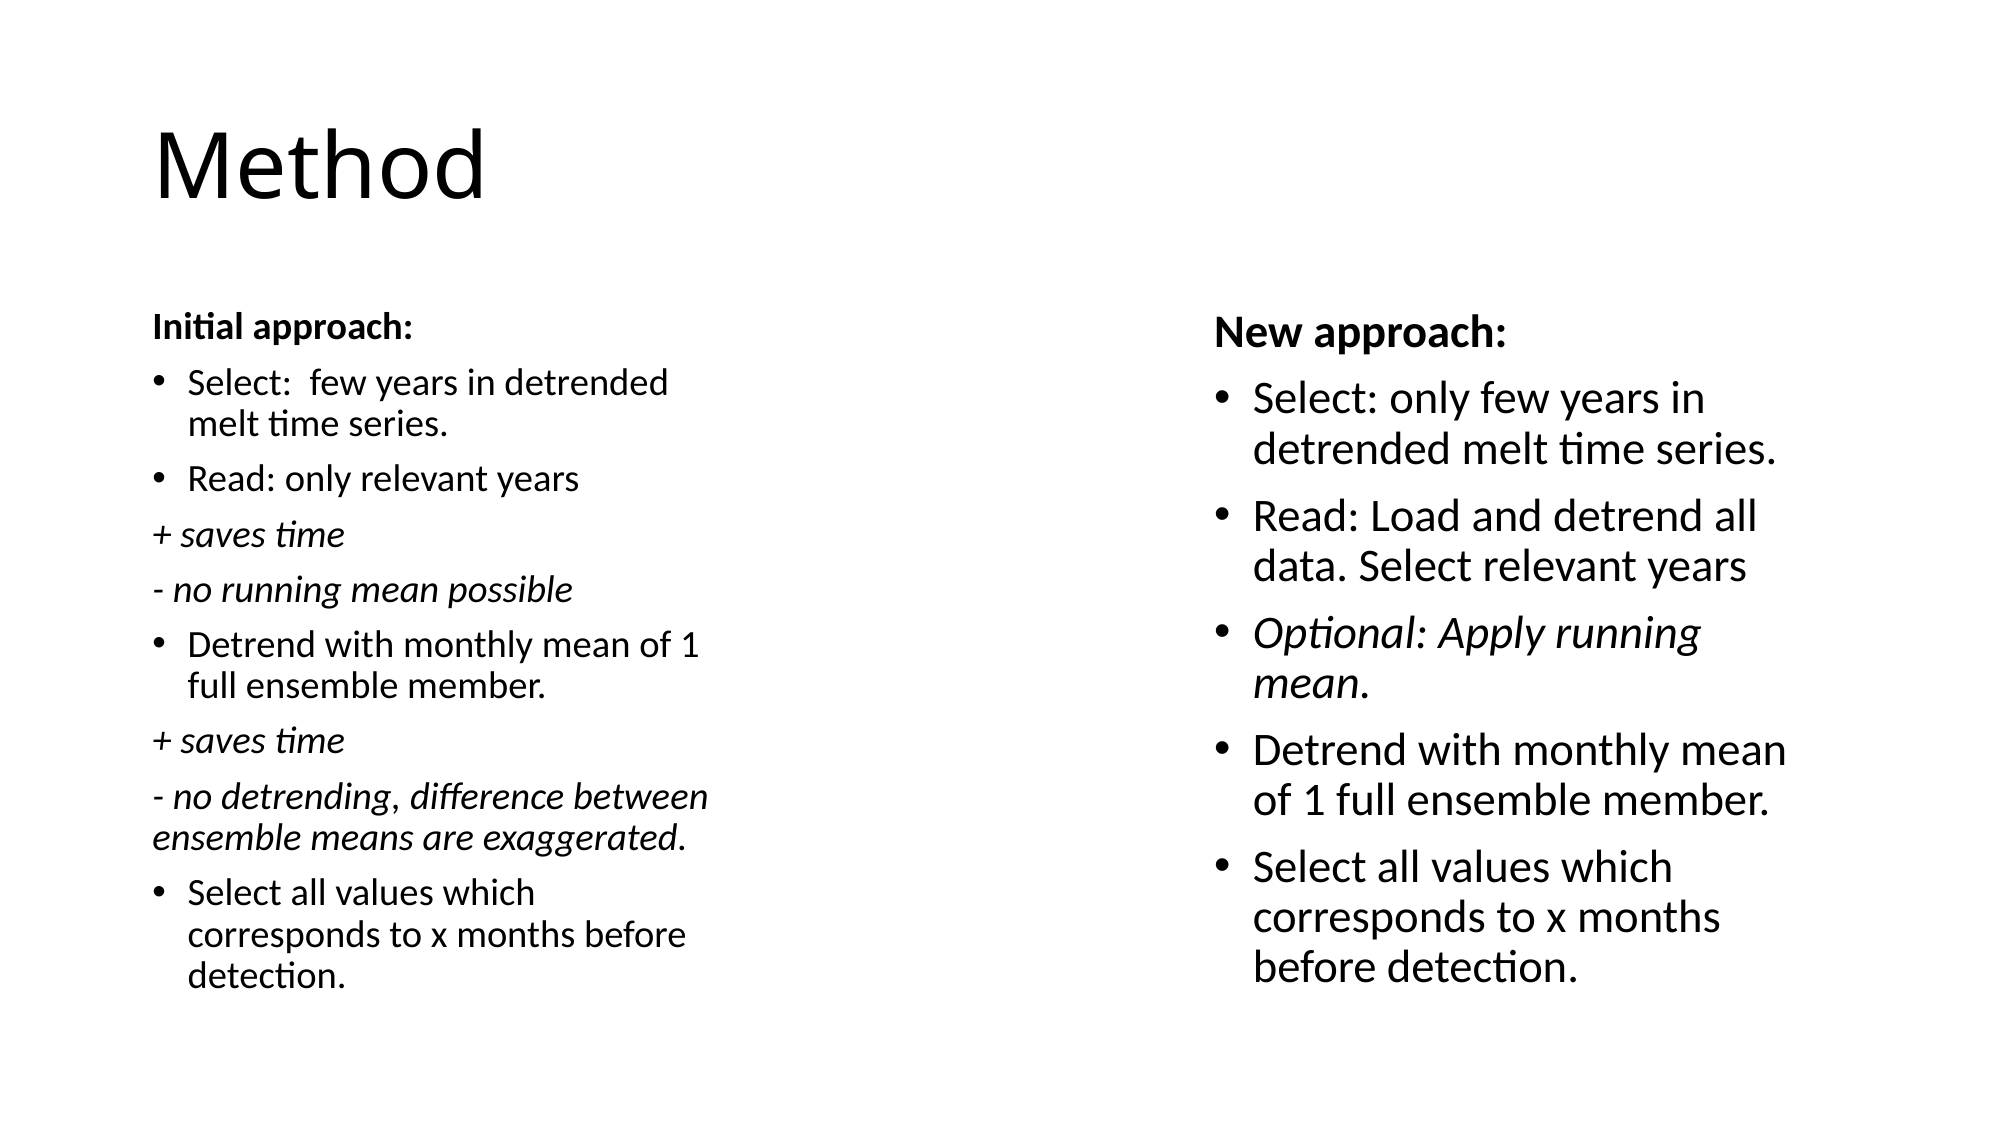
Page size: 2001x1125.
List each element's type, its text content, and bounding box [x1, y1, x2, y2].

title Method [137, 59, 1863, 278]
list Initial approach: Select: few years in detrended melt time series. Read: only relevant years + saves time - no running mean possible Detrend with monthly mean of 1 full ensemble member. + saves time - no detrending, difference between ensemble means are exaggerated. Select all values which corresponds to x months before detection. [137, 299, 742, 1014]
text_box New approach: Select: only few years in detrended melt time series. Read: Load and detrend all data. Select relevant years Optional: Apply running mean. Detrend with monthly mean of 1 full ensemble member. Select all values which corresponds to x months before detection. [1199, 299, 1804, 1014]
